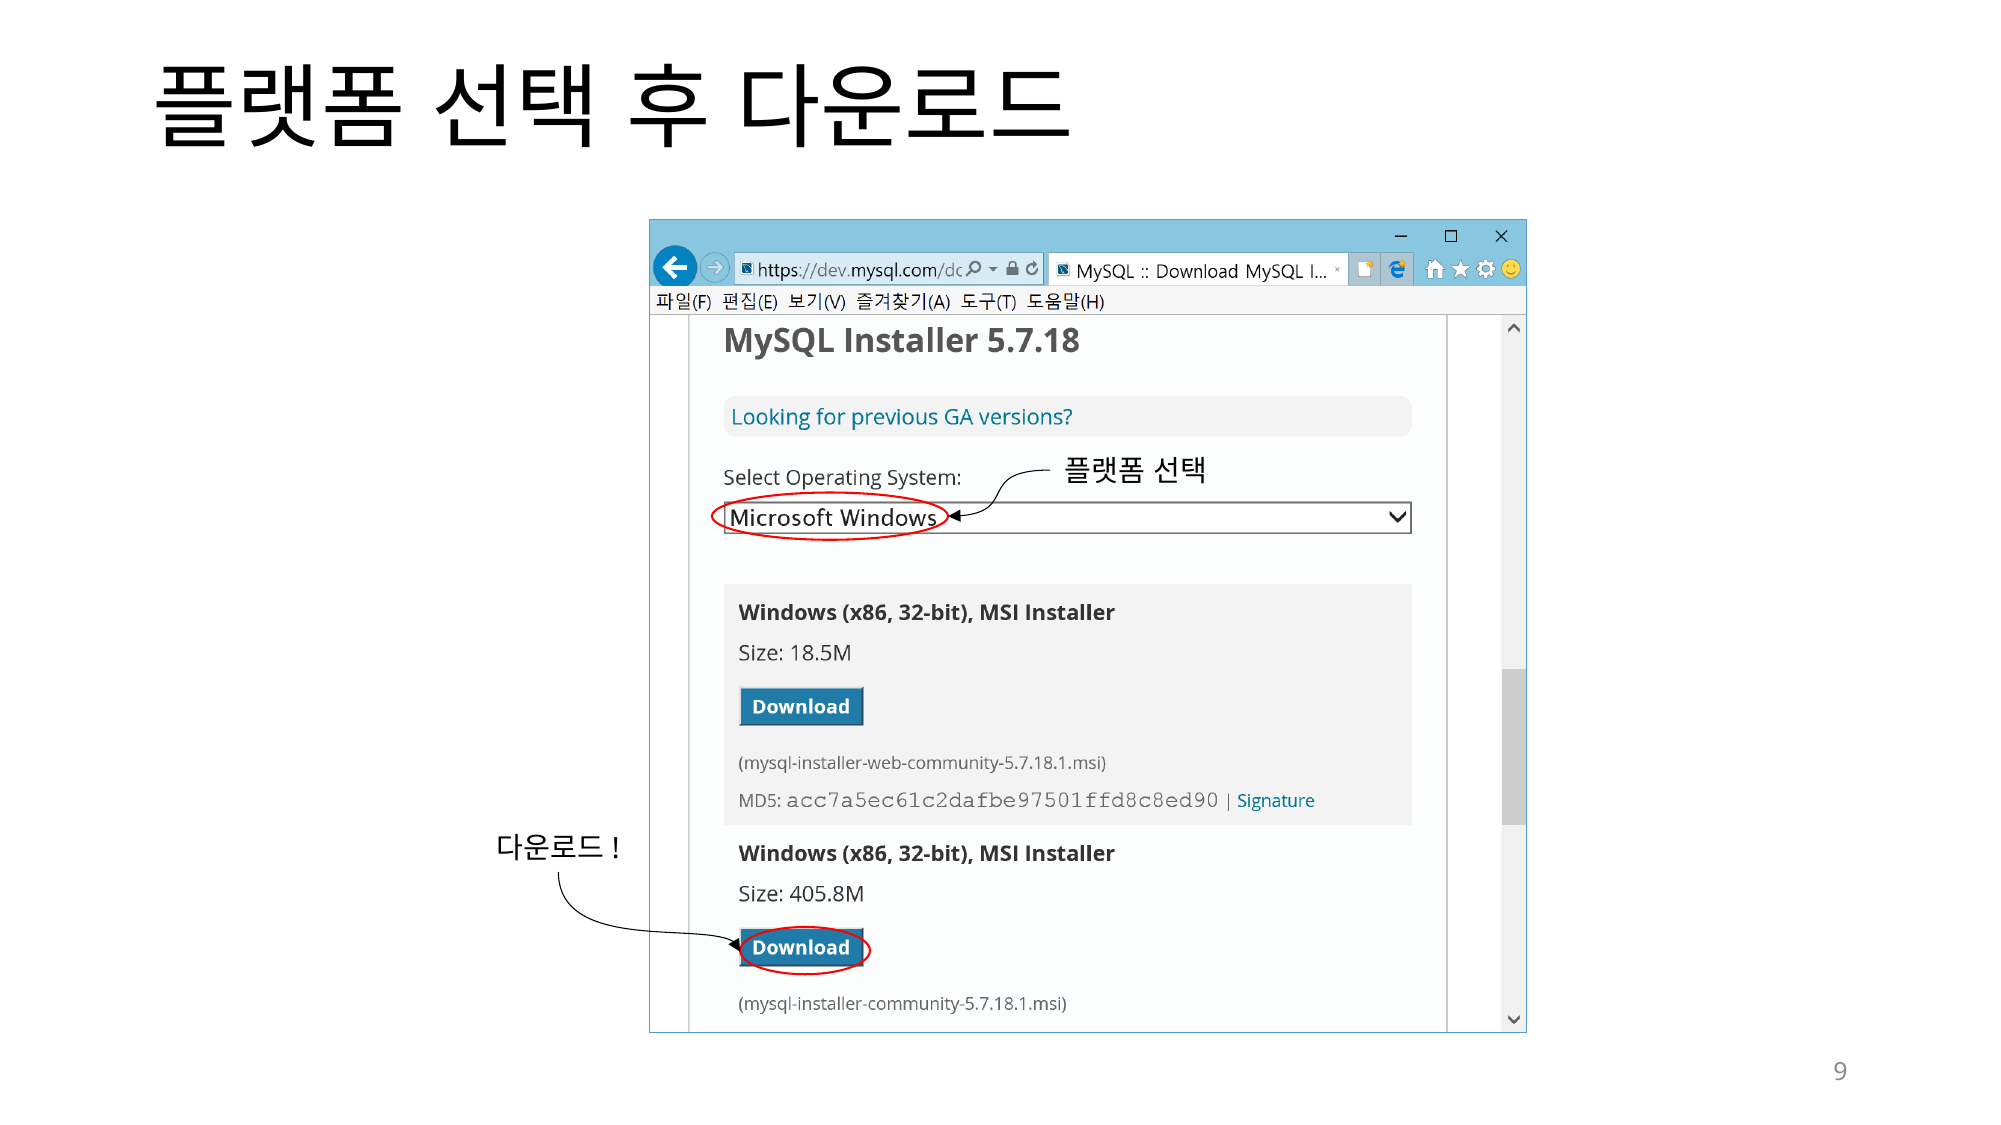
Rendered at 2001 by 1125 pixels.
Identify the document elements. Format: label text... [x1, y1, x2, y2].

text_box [948, 470, 1043, 517]
text_box 다운로드! [482, 822, 609, 872]
picture [649, 219, 1527, 1033]
title 플랫폼 선택 후 다운로드 [137, 2, 1863, 220]
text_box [609, 821, 689, 1004]
slide_number 9 [1412, 1042, 1863, 1103]
